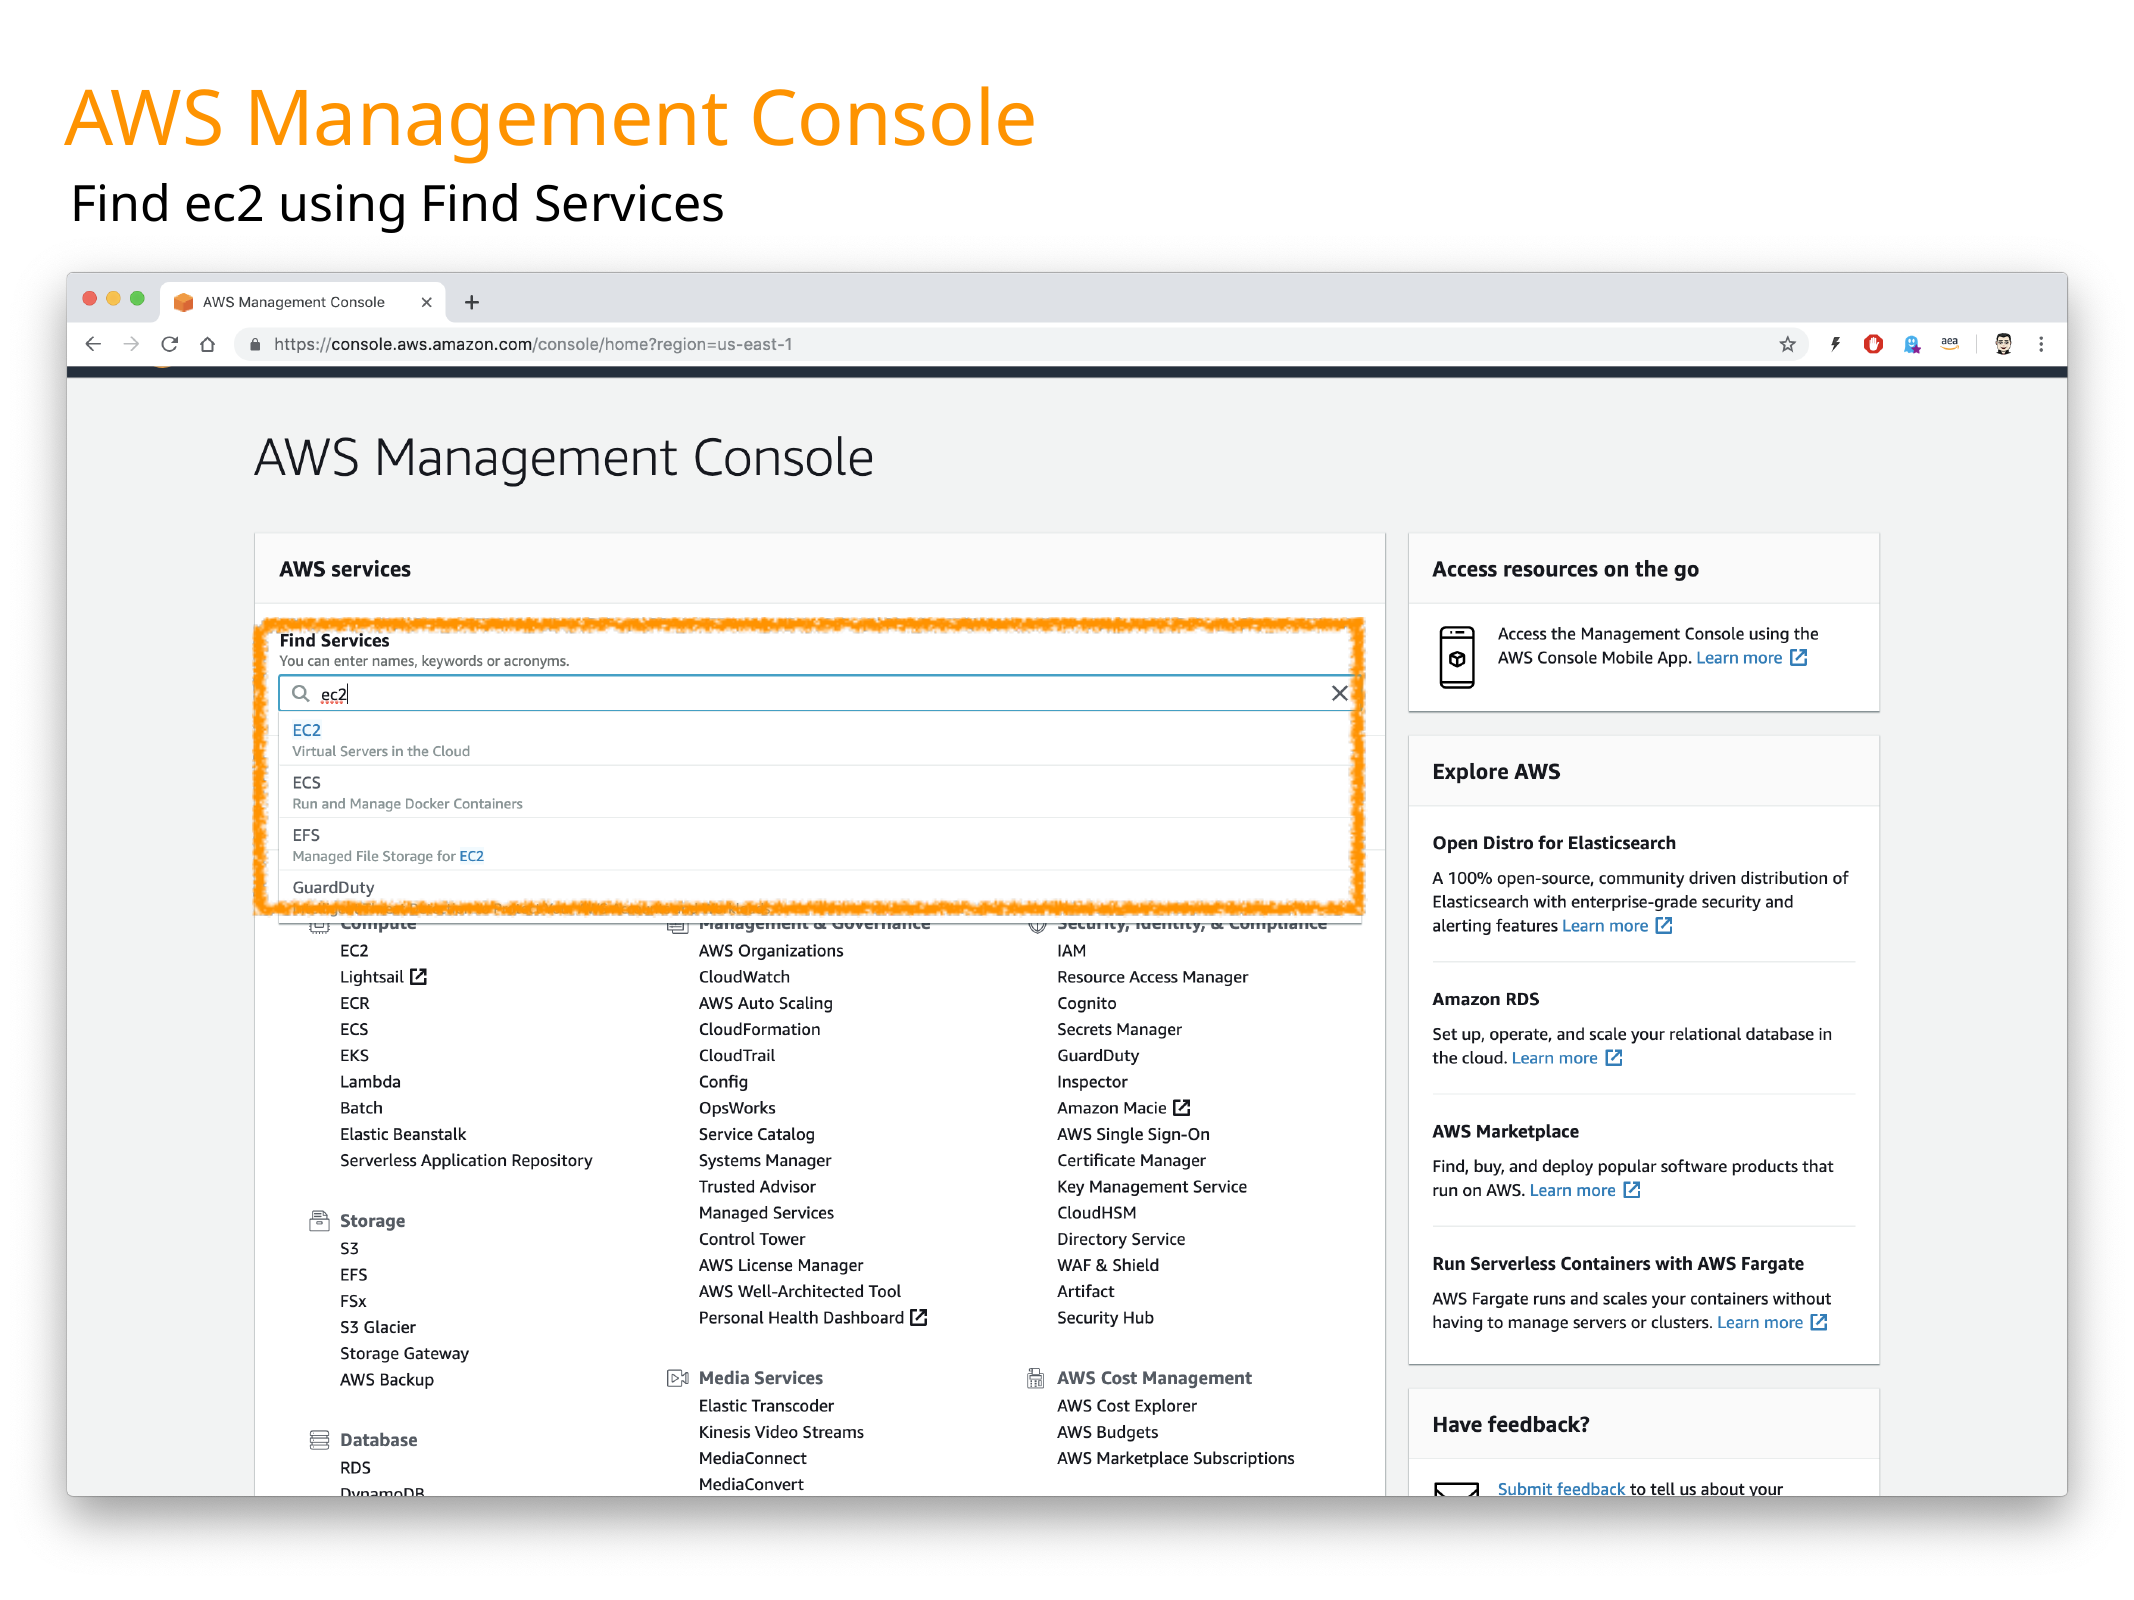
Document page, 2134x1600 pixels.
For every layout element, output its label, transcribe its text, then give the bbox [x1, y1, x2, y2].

text_box Find ec2 using Find Services [62, 162, 735, 227]
text_box AWS Management Console [56, 60, 1048, 170]
picture [0, 227, 2134, 1585]
